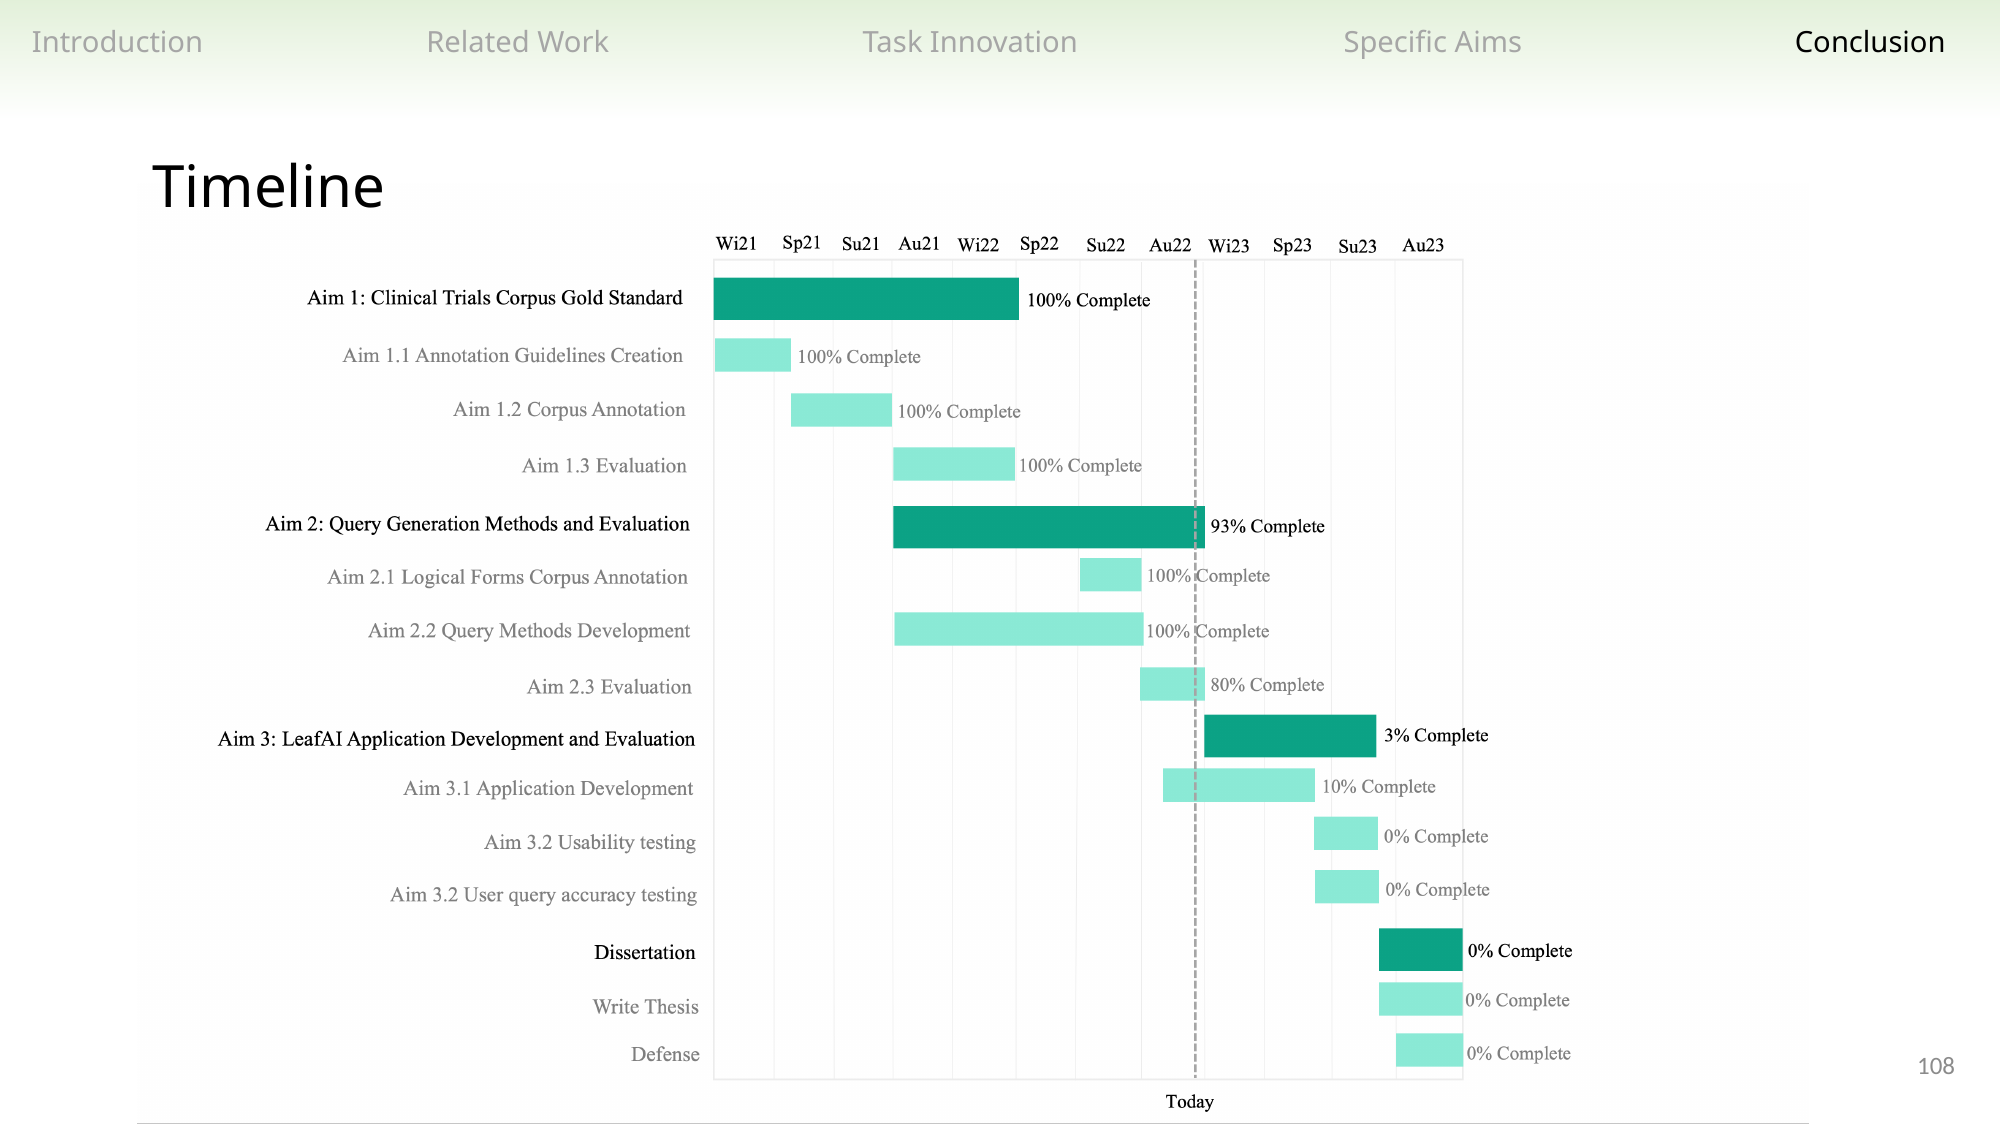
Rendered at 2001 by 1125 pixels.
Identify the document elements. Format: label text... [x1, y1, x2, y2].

slide_number 108 [1809, 1035, 1971, 1096]
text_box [24, 15, 1958, 67]
picture [137, 183, 1809, 1125]
text_box Timeline [137, 141, 619, 183]
